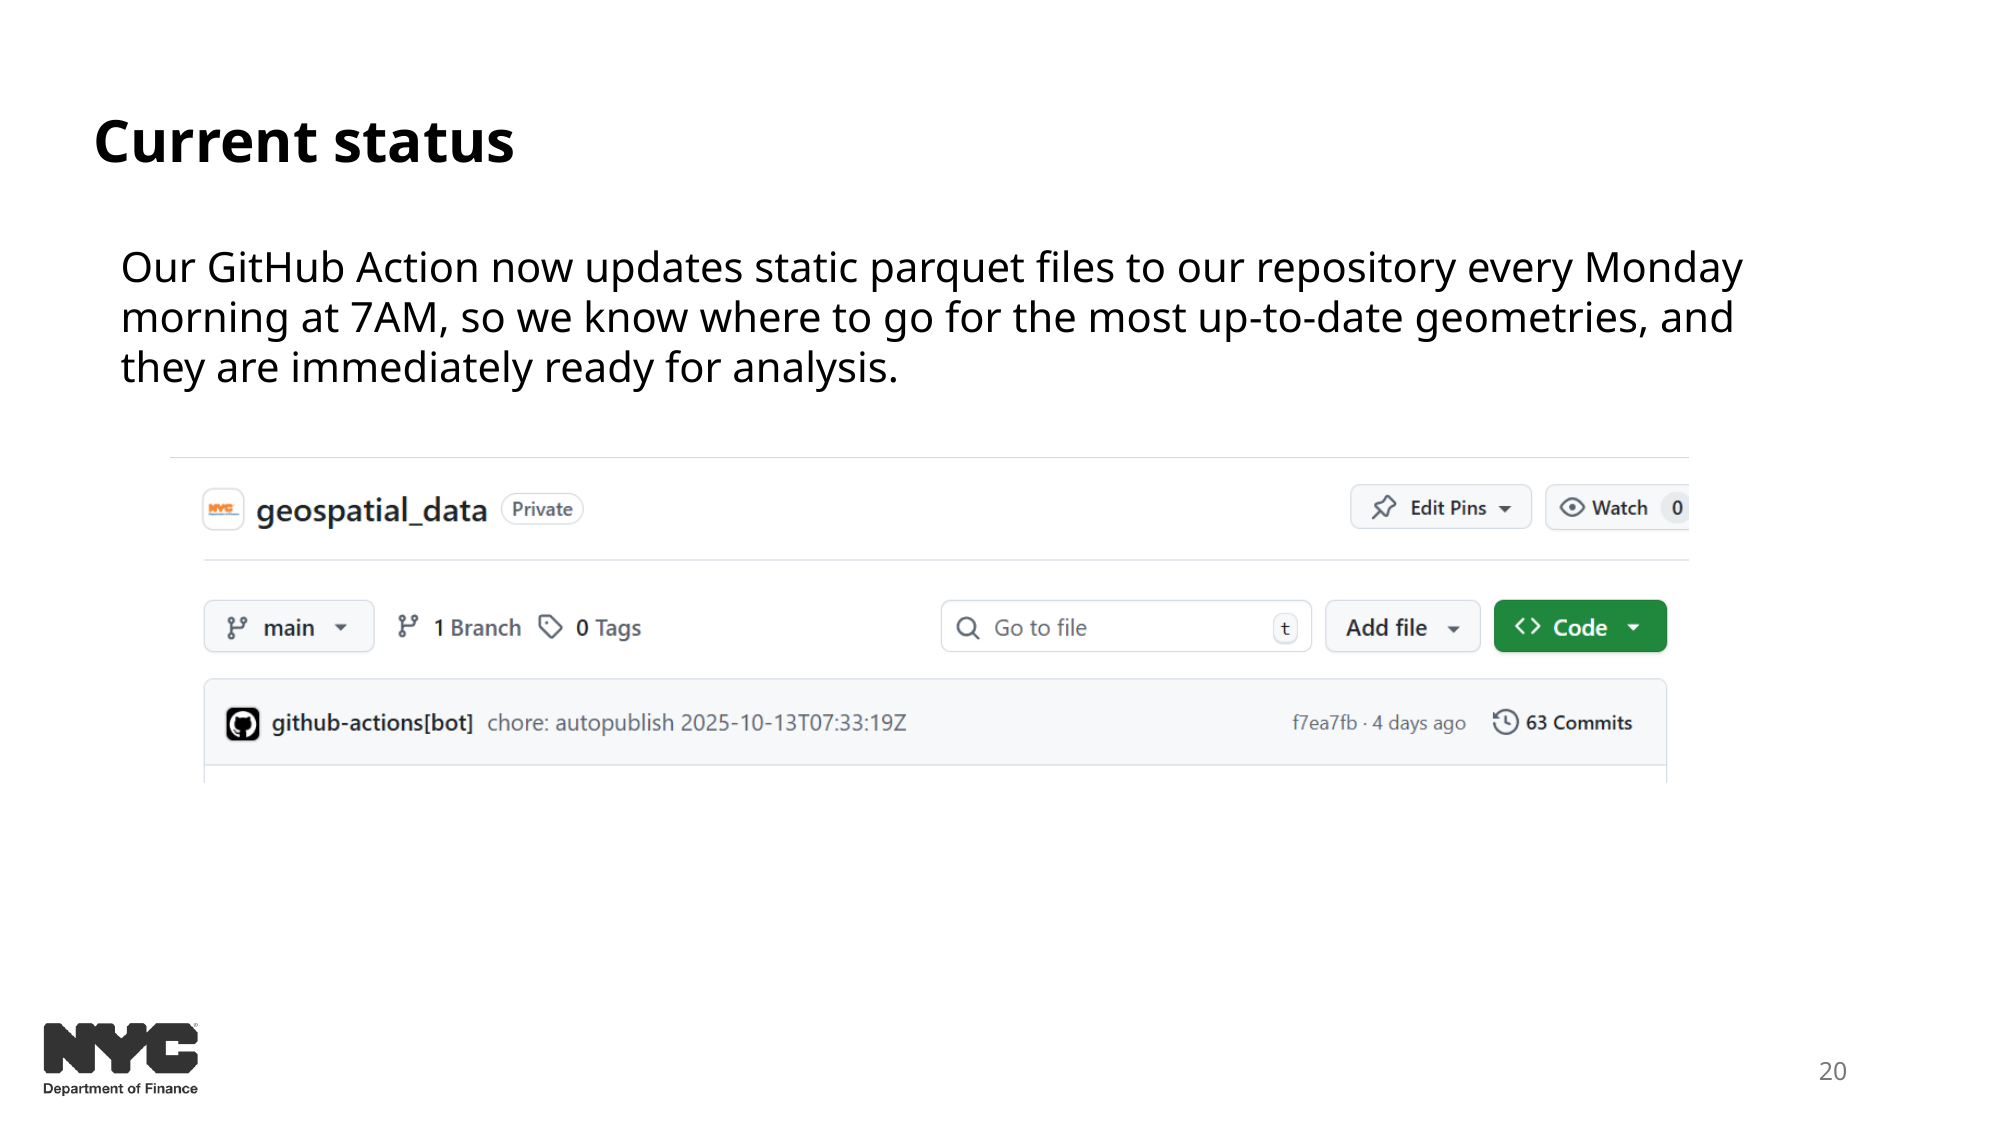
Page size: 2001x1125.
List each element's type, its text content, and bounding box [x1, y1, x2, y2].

text_box Current status [78, 96, 1895, 182]
text_box Our GitHub Action now updates static parquet files to our repository every Monday morning at 7AM, so we know where to go for the most up-to-date geometries, and they are immediately ready for analysis. [105, 233, 1816, 399]
picture [170, 457, 1689, 784]
slide_number 20 [1412, 1042, 1863, 1103]
picture [28, 1000, 222, 1114]
